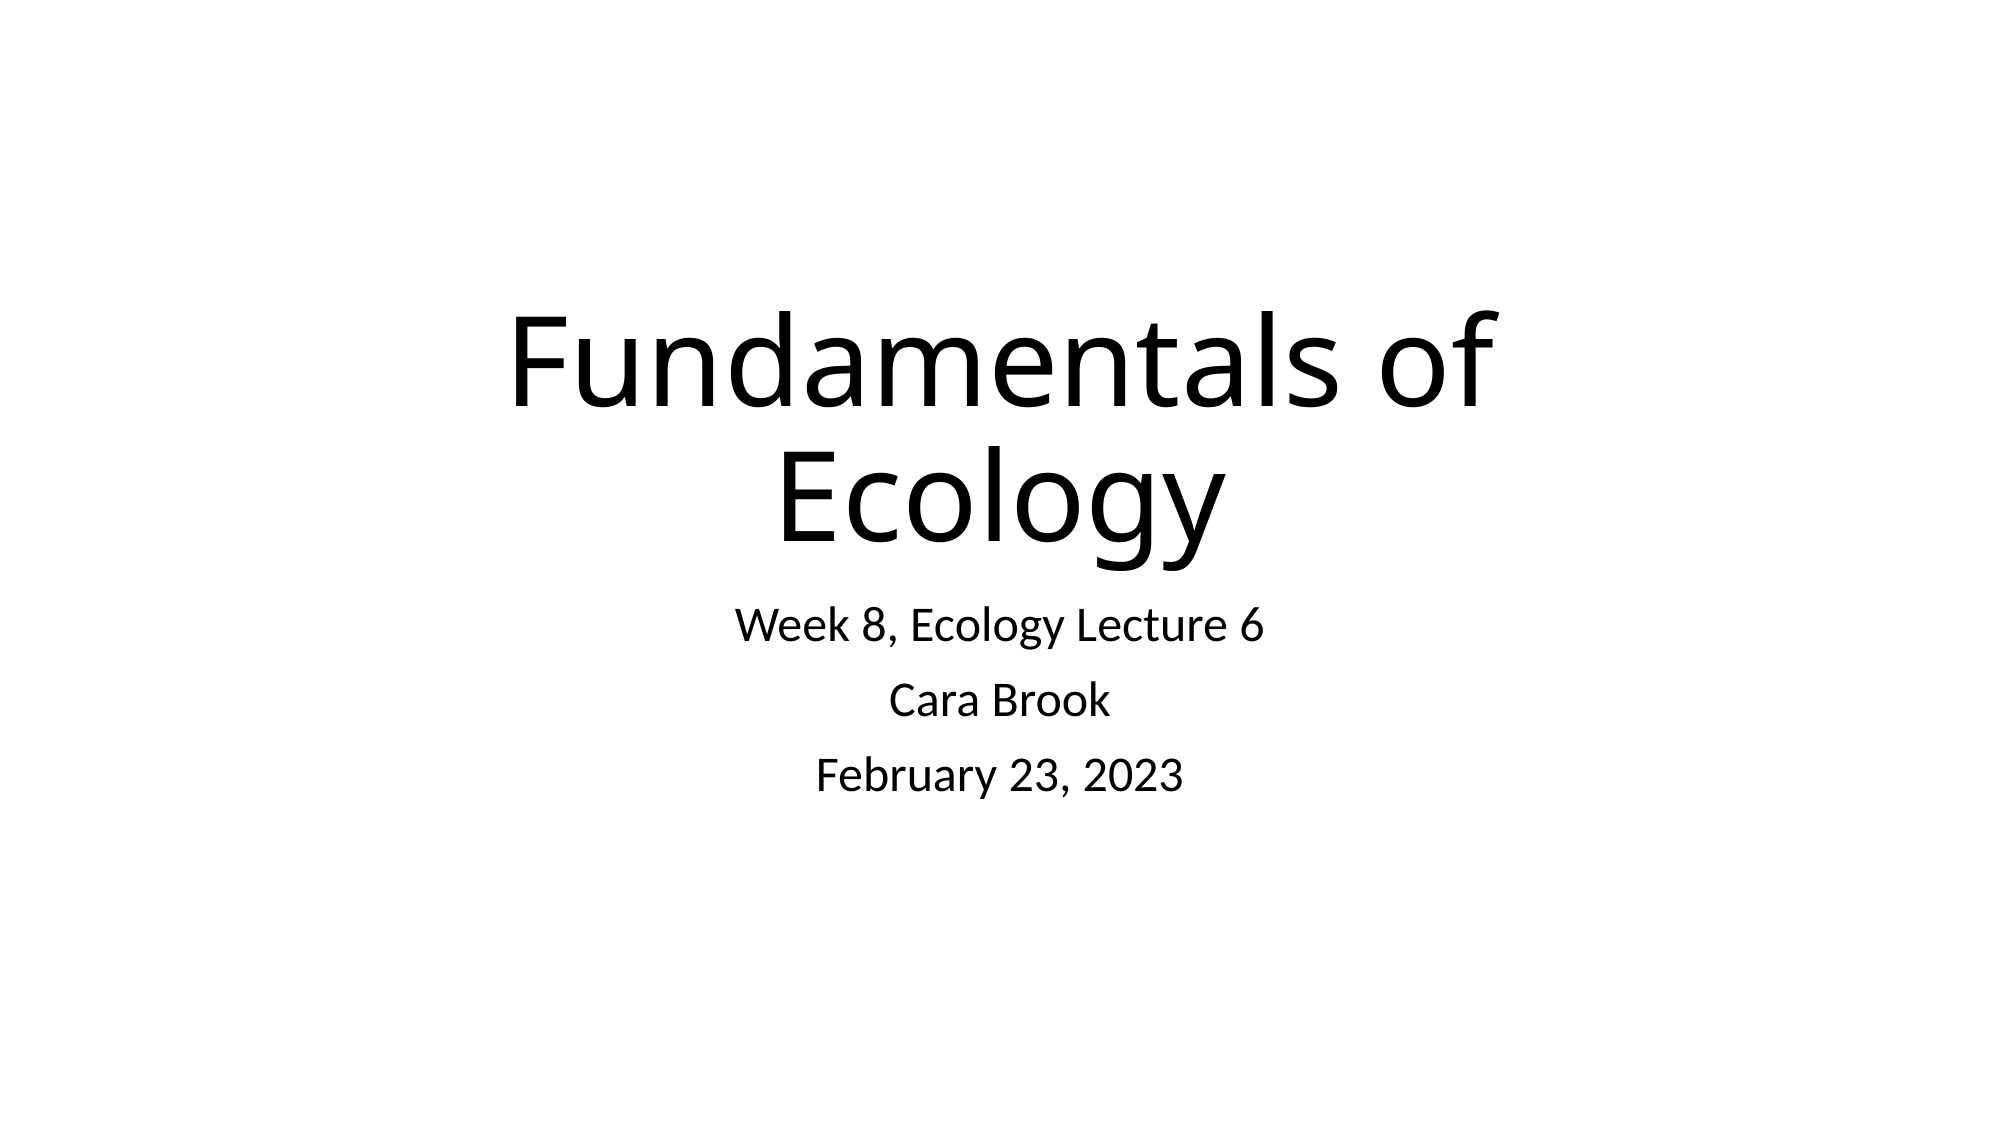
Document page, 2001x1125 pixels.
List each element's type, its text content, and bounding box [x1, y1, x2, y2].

title Fundamentals of Ecology [249, 184, 1750, 576]
subtitle Week 8, Ecology Lecture 6 Cara Brook February 23, 2023 [249, 590, 1750, 863]
